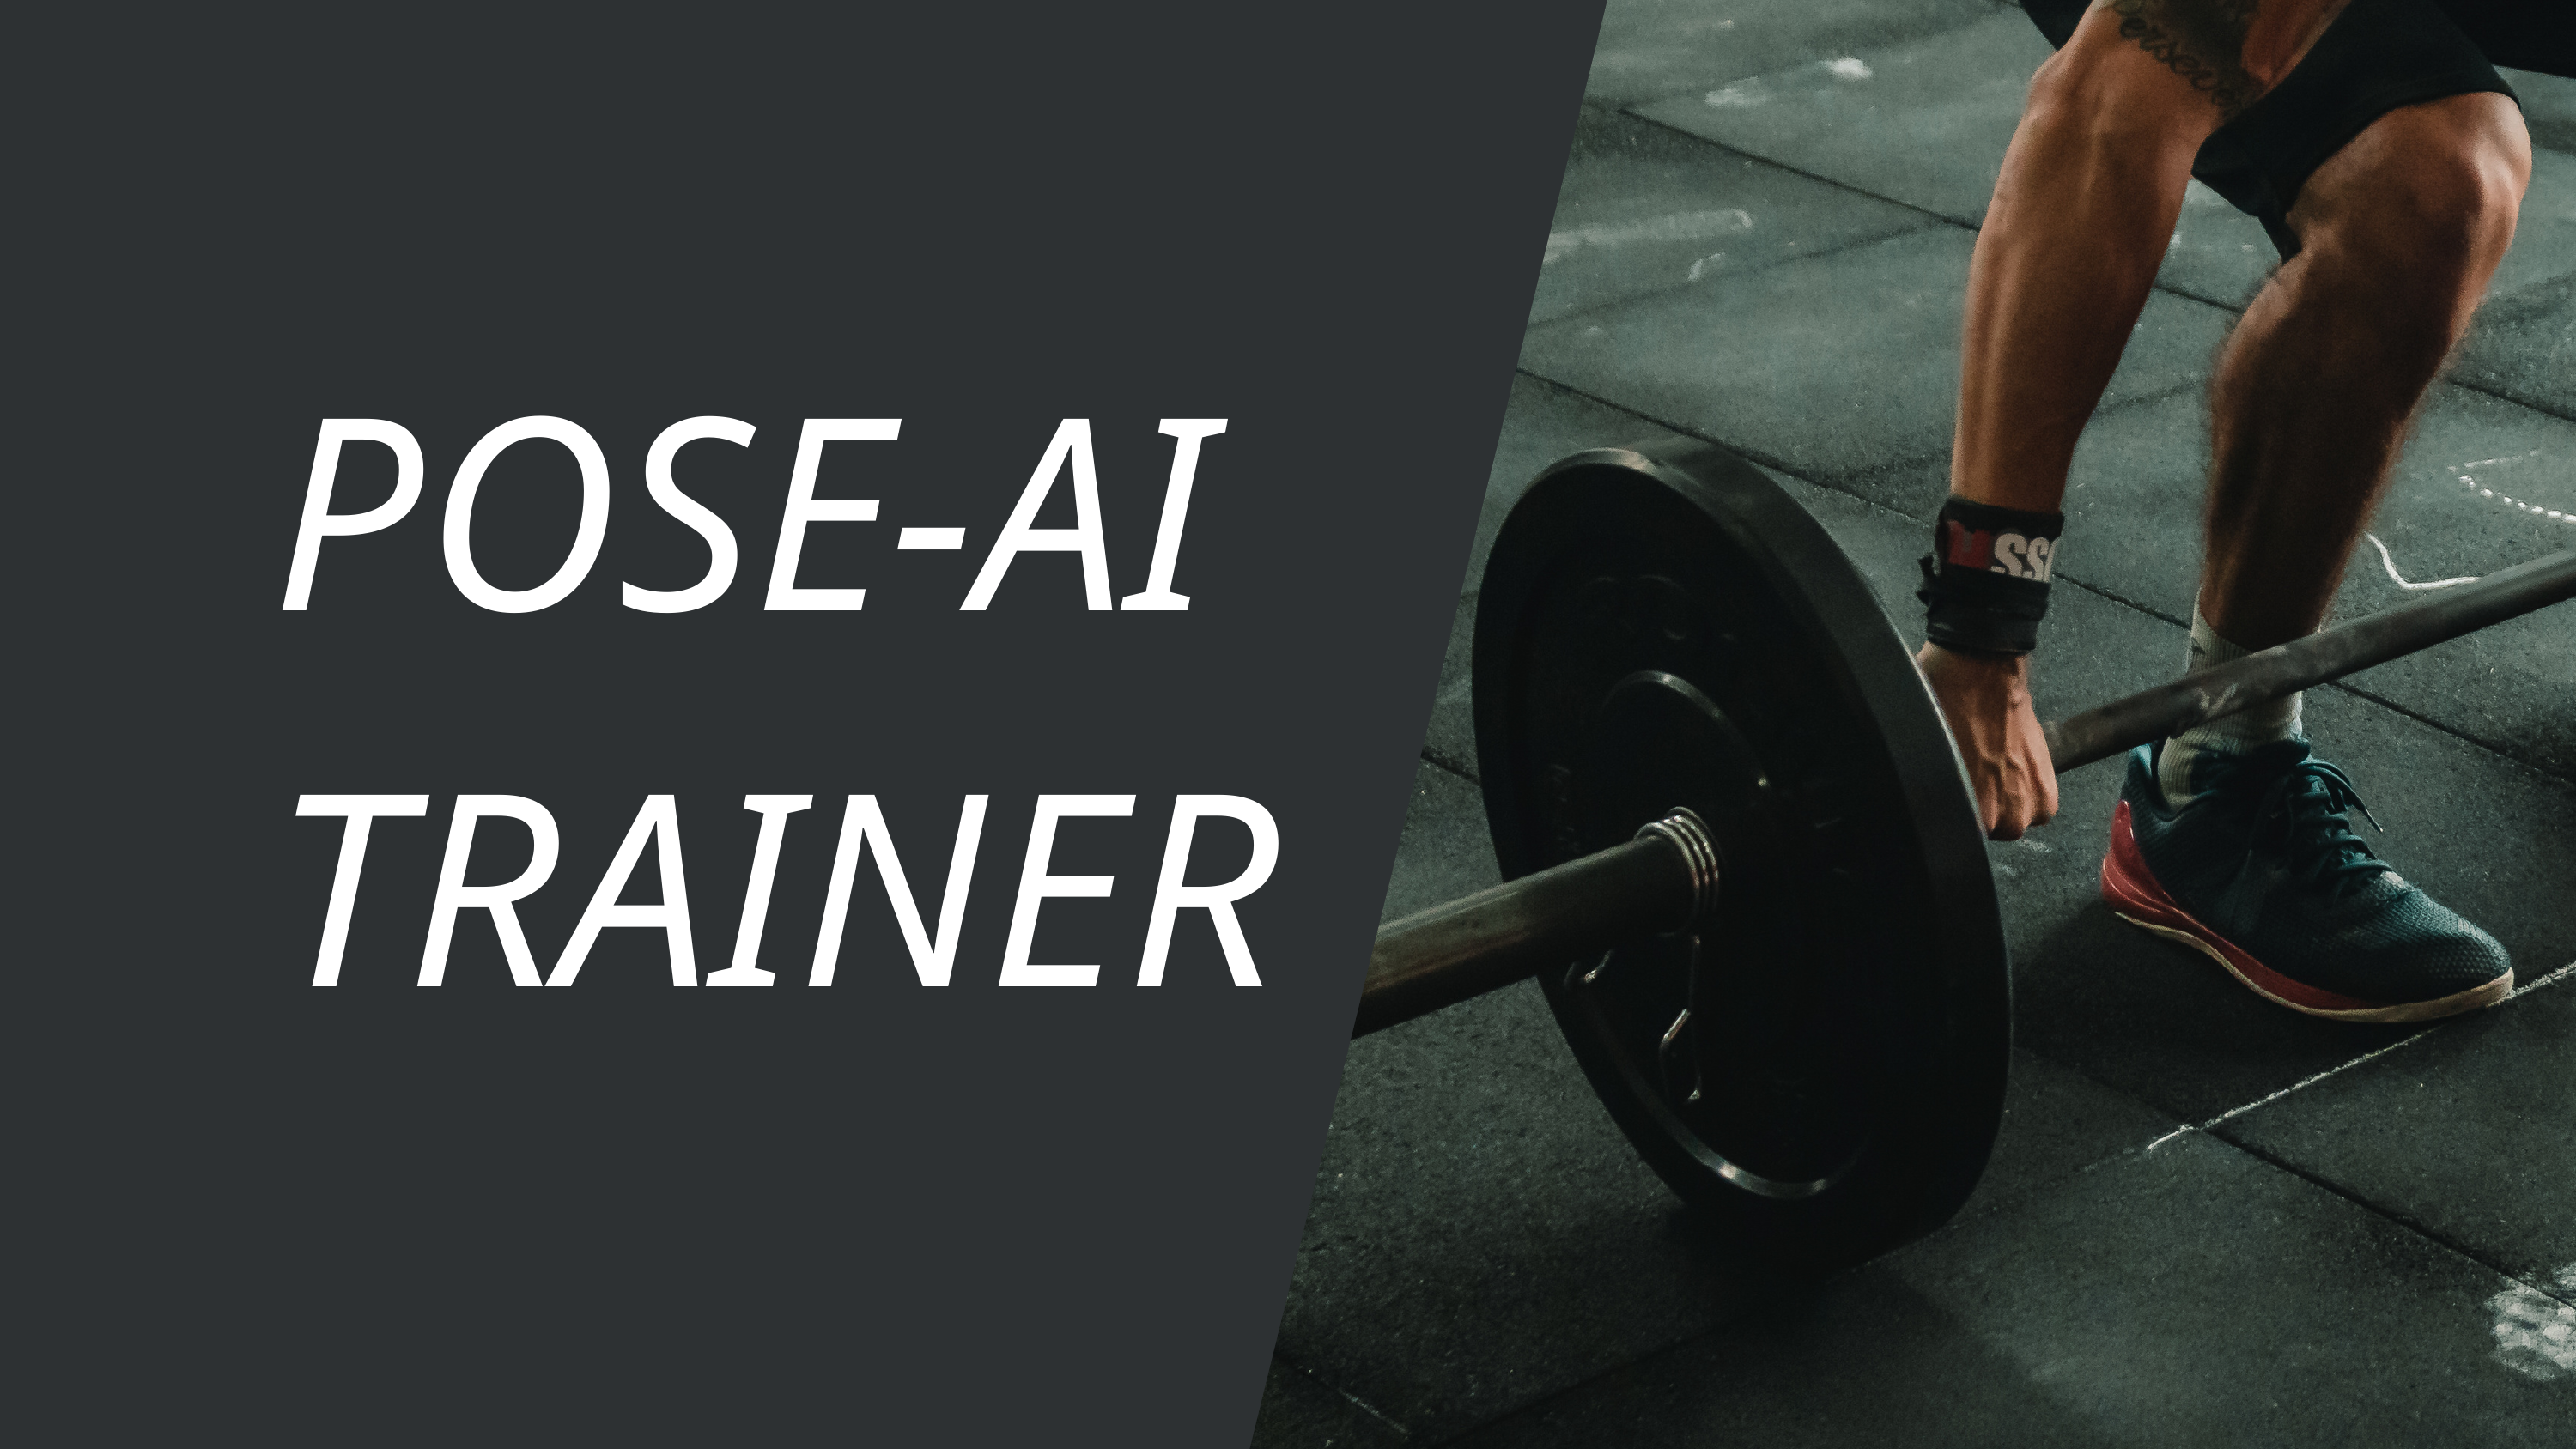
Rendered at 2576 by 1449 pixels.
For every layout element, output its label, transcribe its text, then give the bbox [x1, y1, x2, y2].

text_box POSE-AI TRAINER [271, 288, 1200, 1040]
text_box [1206, 0, 2576, 1449]
